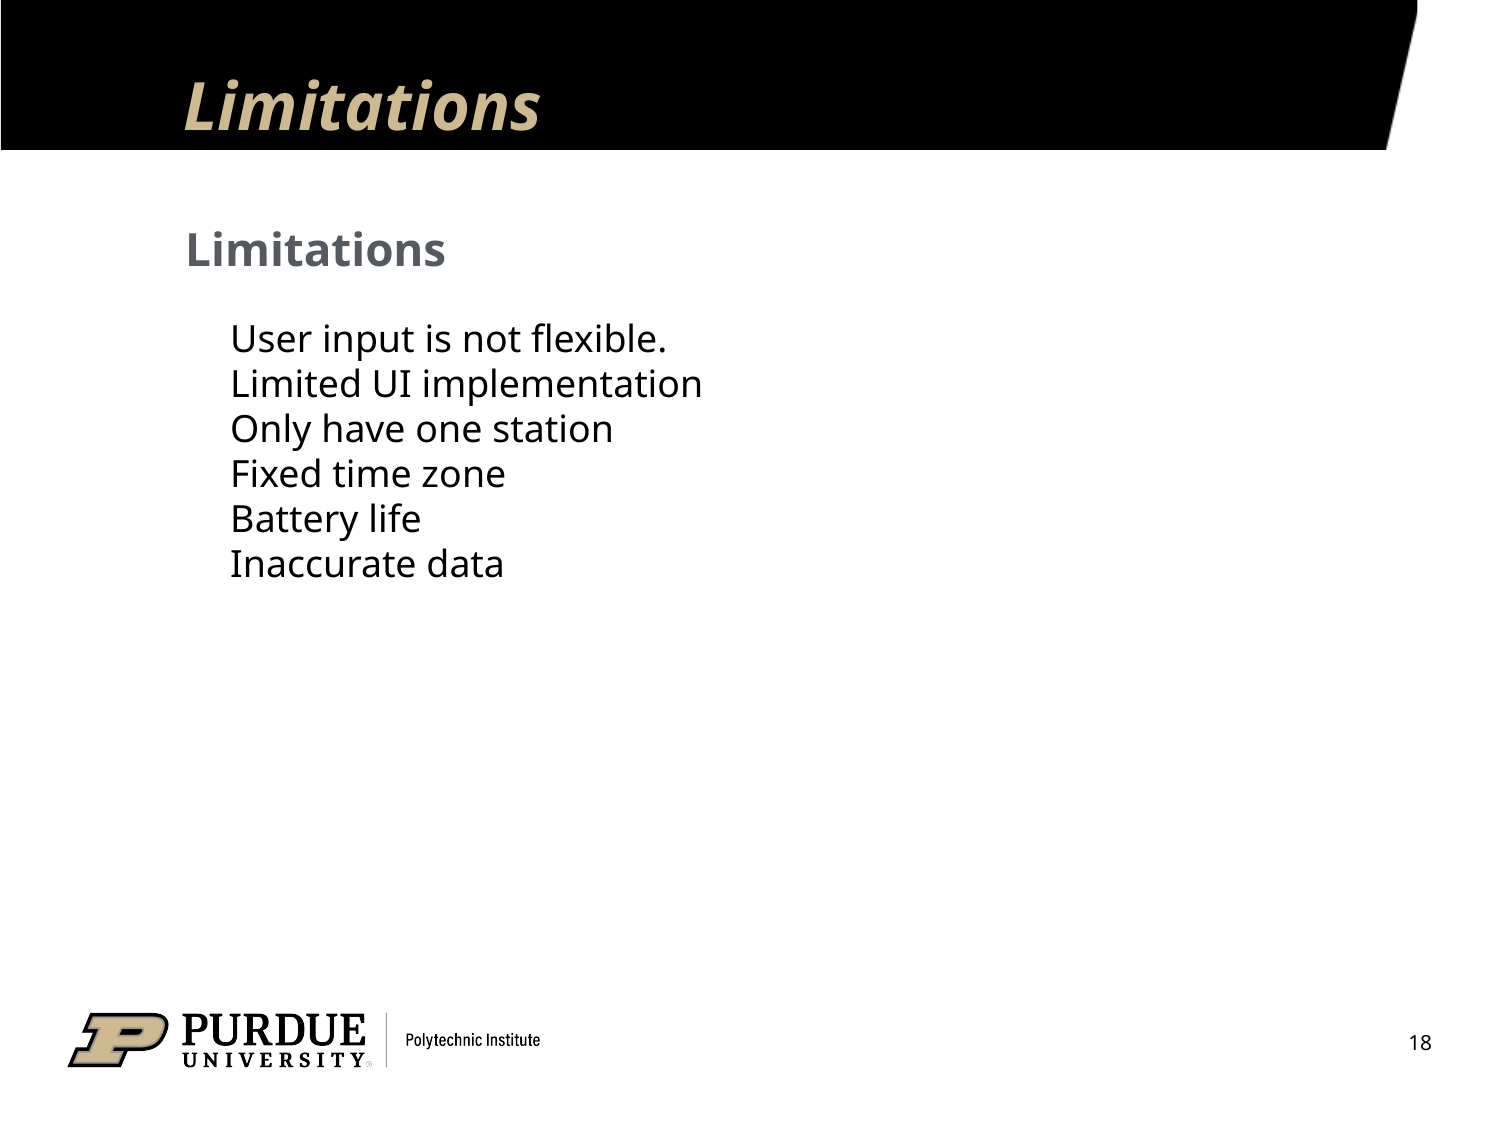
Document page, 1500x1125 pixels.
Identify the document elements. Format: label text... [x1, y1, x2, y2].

picture [67, 1010, 634, 1071]
slide_number 18 [1390, 1013, 1451, 1074]
list User input is not flexible. Limited UI implementation Only have one station Fixed time zone Battery life Inaccurate data [185, 314, 750, 875]
subtitle Limitations [185, 220, 1320, 277]
title Limitations [180, 70, 1322, 148]
